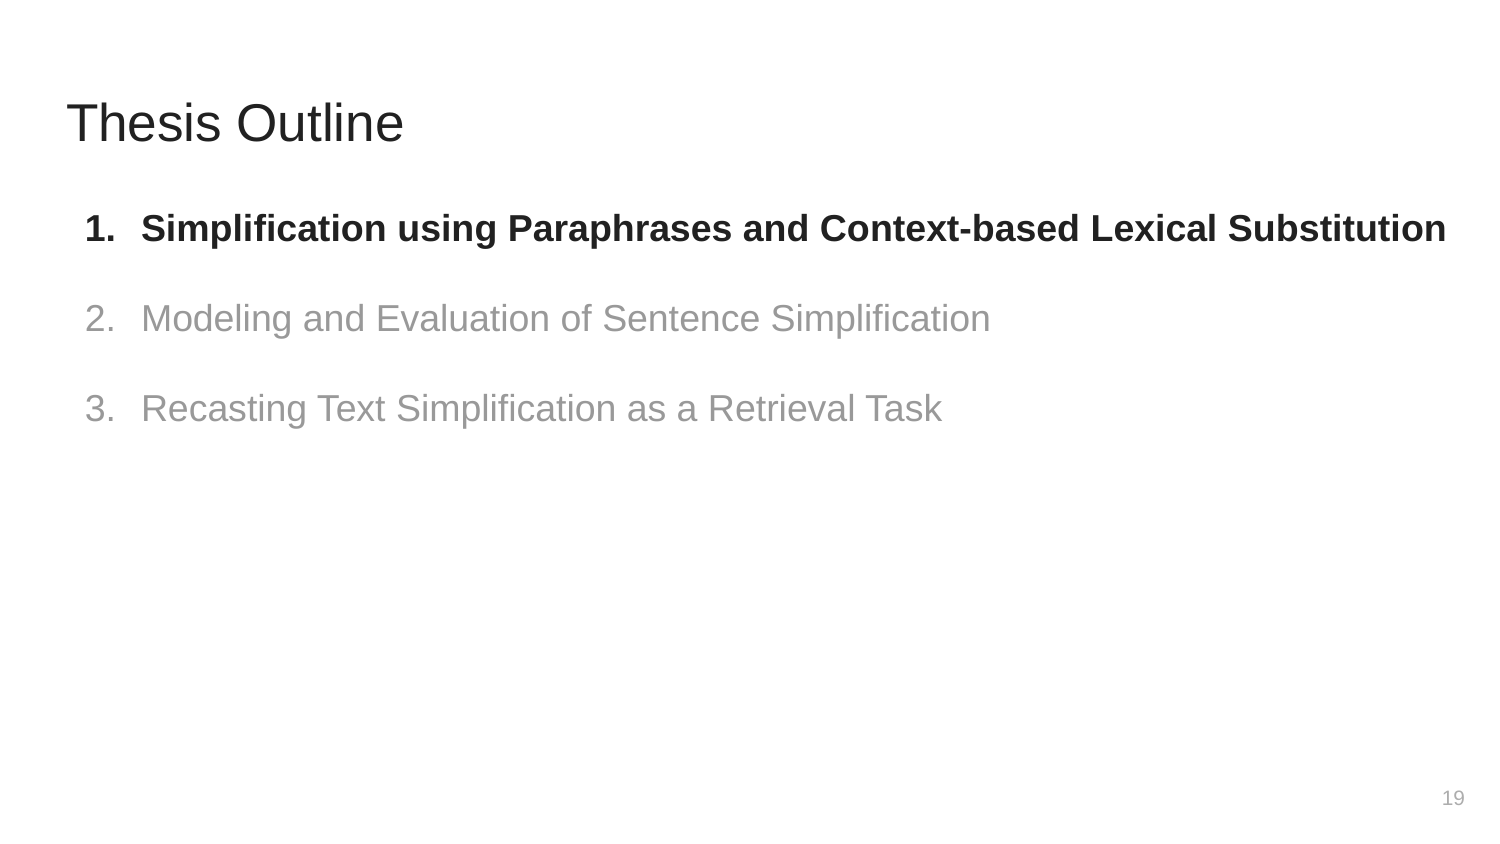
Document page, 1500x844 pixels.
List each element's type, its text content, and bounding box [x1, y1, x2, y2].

list Simplification using Paraphrases and Context-based Lexical Substitution Modeling and Evaluation of Sentence Simplification Recasting Text Simplification as a Retrieval Task [51, 189, 1489, 750]
title Thesis Outline [51, 72, 1449, 167]
slide_number ‹#› [1389, 764, 1480, 830]
